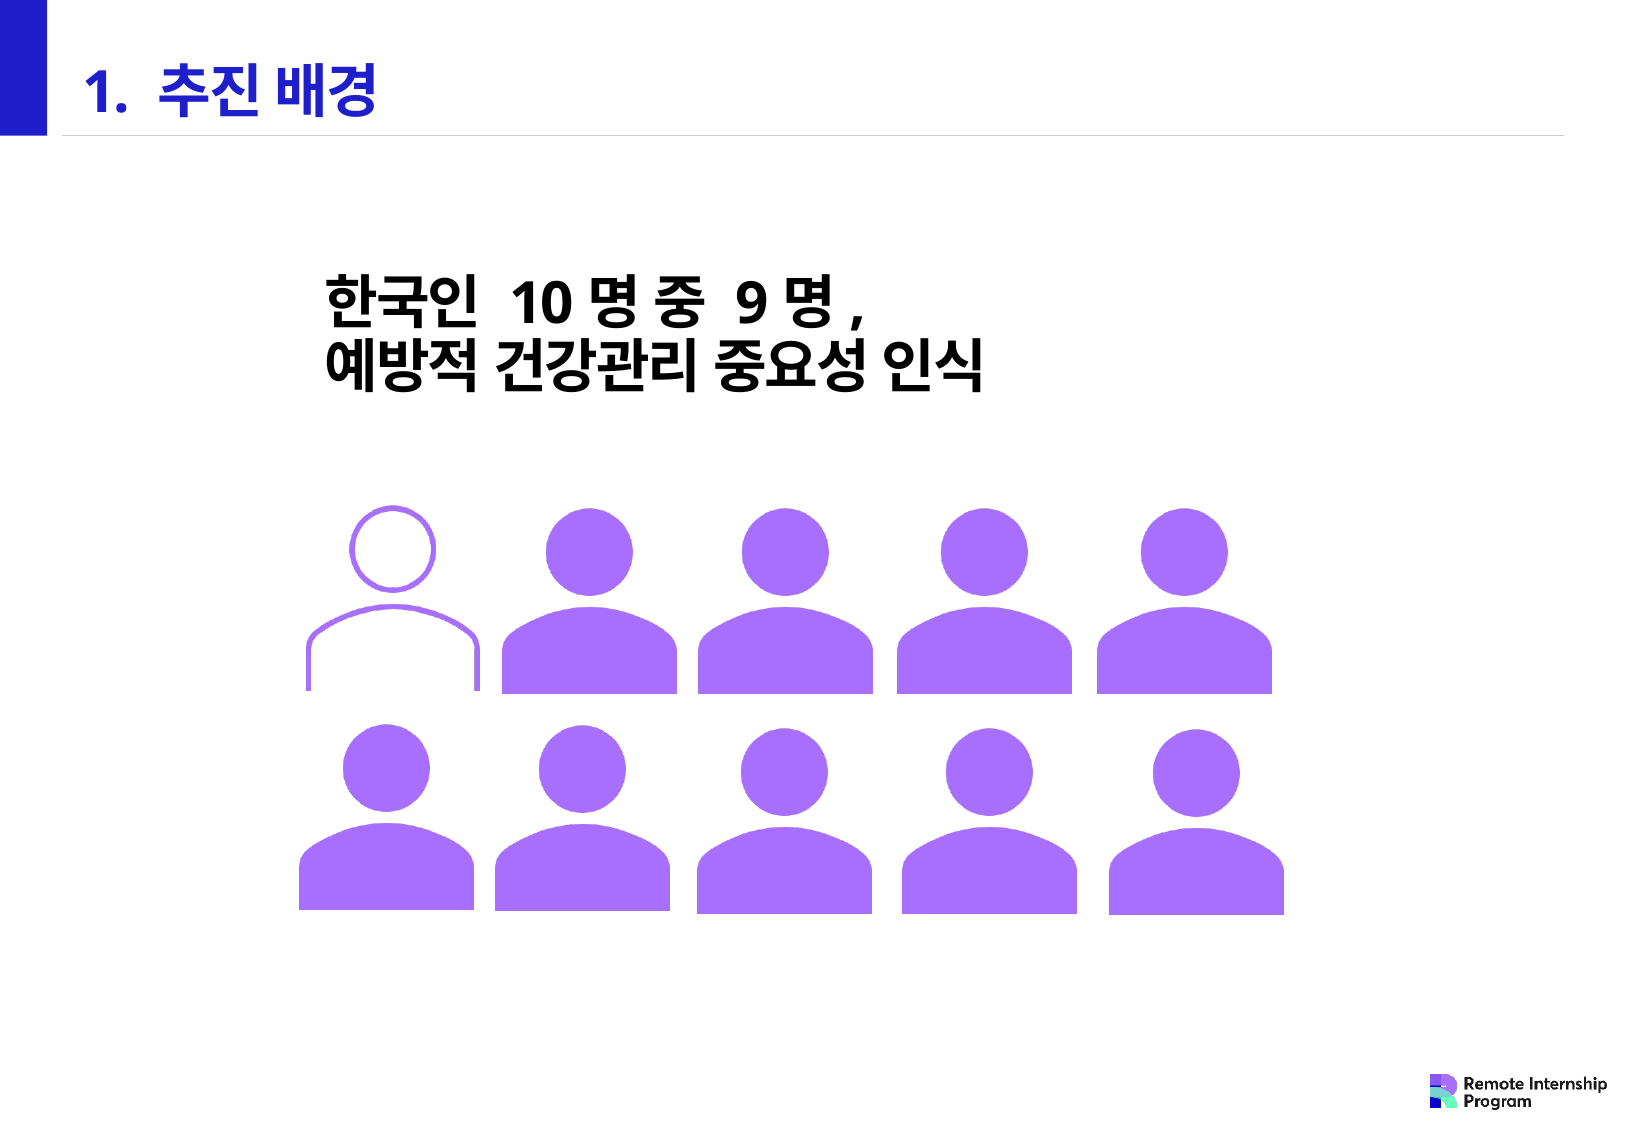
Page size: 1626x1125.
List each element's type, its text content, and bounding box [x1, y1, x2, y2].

text_box 한국인 10명 중 9명, 예방적 건강관리 중요성 인식 [310, 266, 1246, 470]
title 1. 추진 배경 [68, 55, 896, 114]
picture [255, 467, 1327, 953]
picture [1430, 1074, 1607, 1110]
